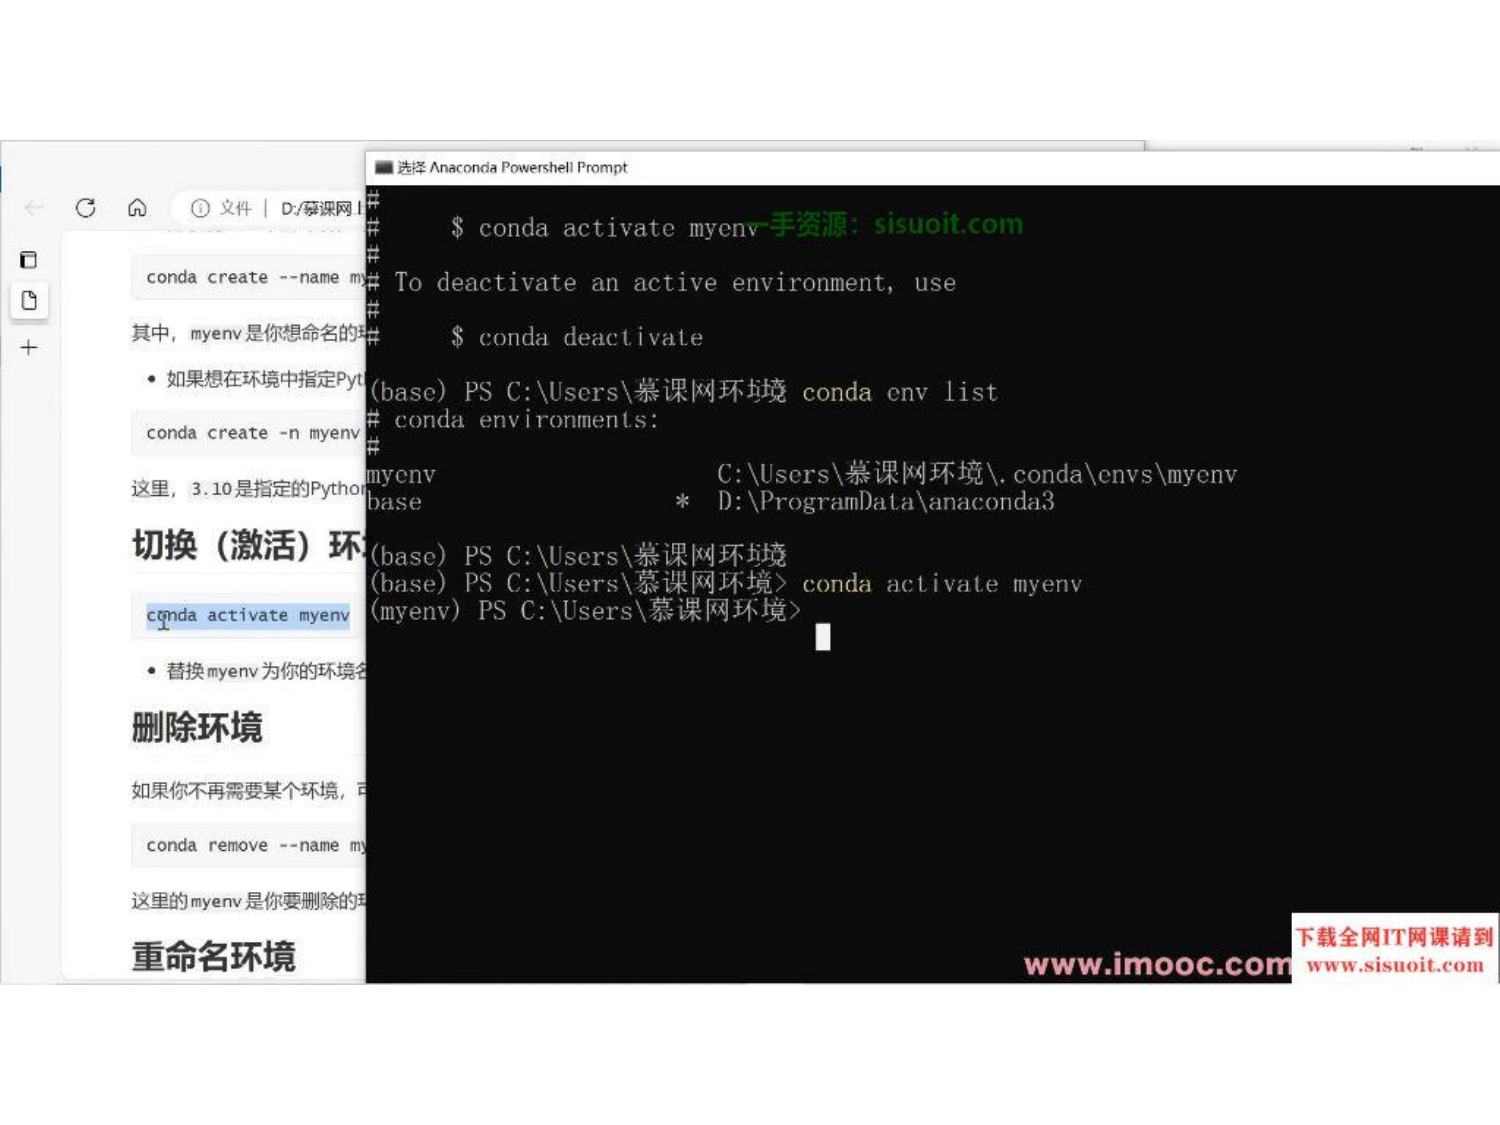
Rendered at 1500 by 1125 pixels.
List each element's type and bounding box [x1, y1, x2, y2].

picture [0, 140, 1500, 985]
